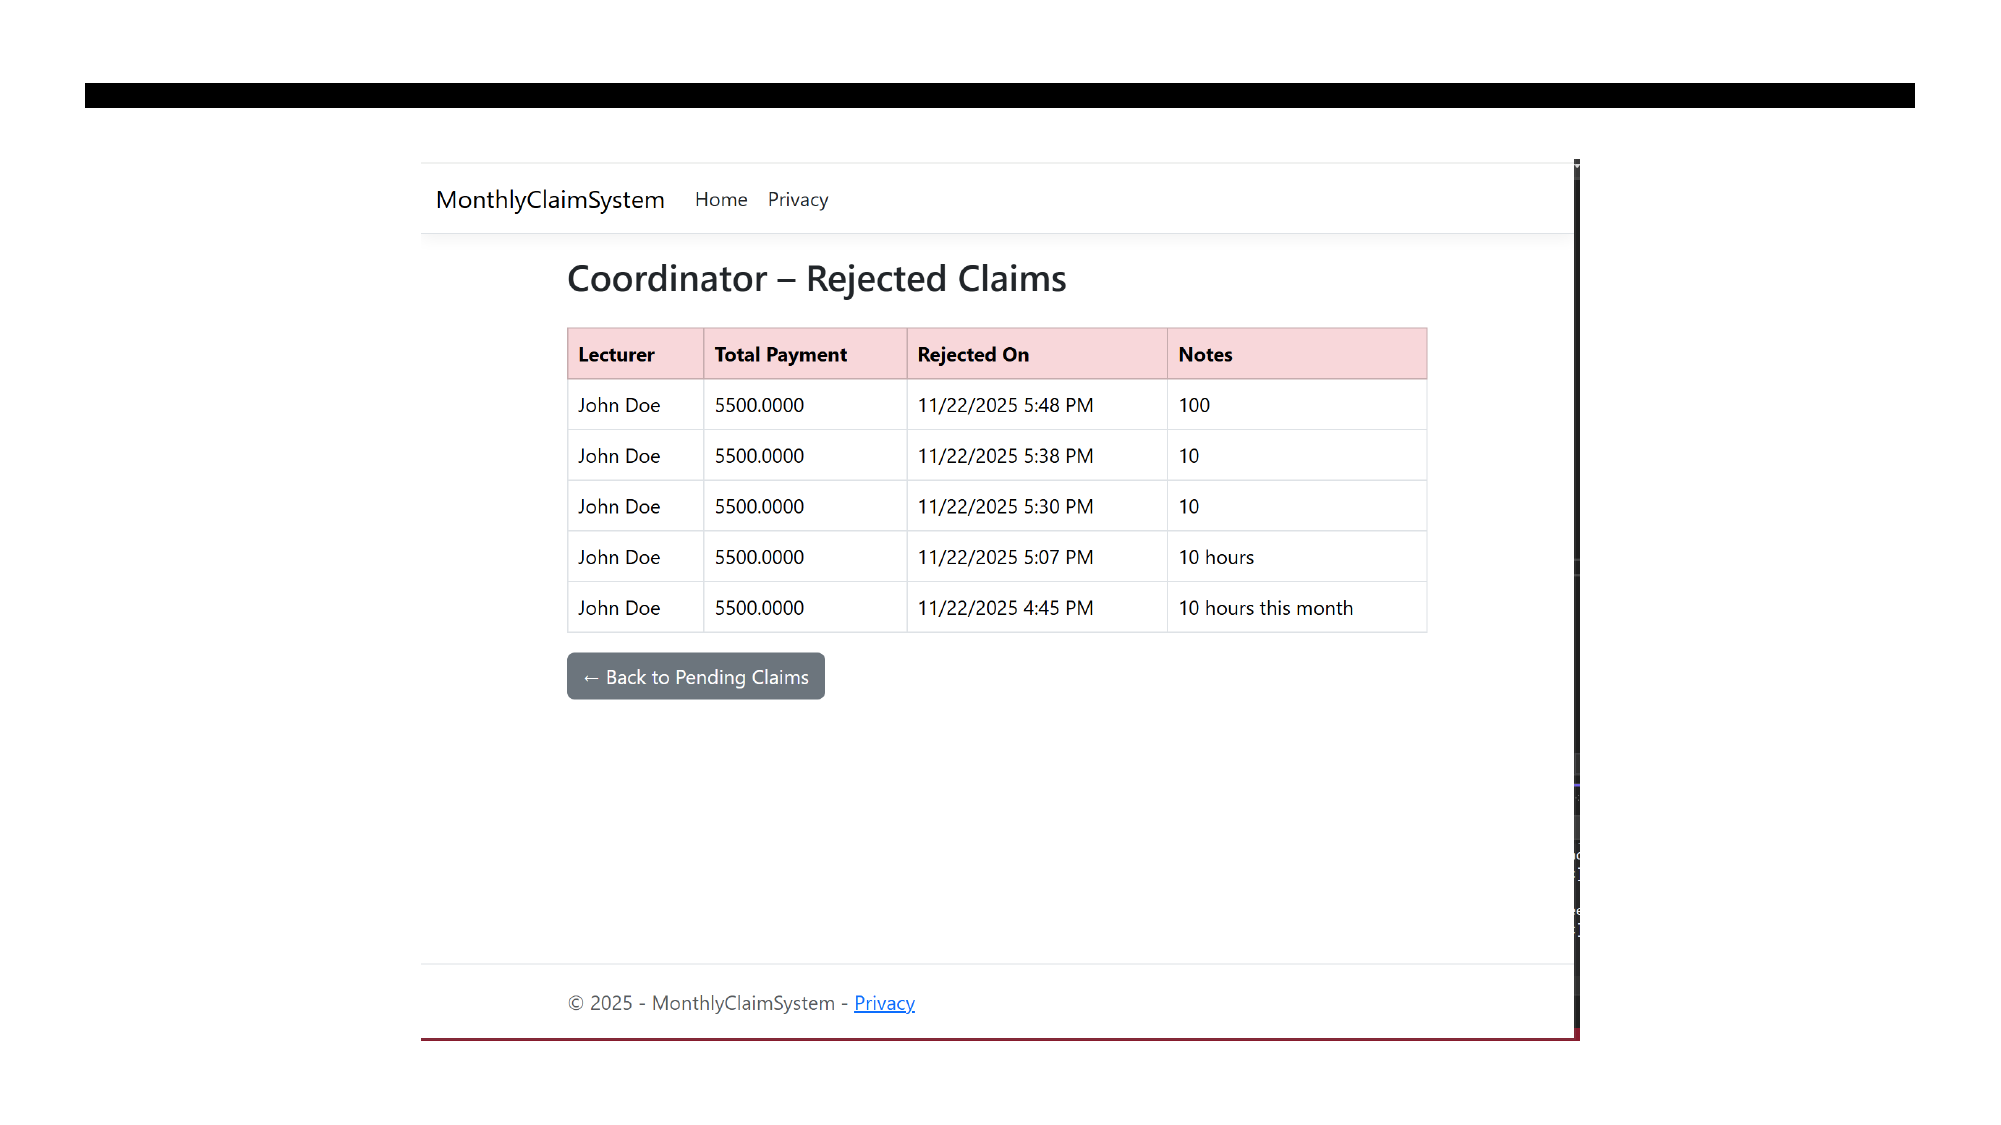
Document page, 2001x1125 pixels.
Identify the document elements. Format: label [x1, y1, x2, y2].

list [420, 158, 1581, 1042]
